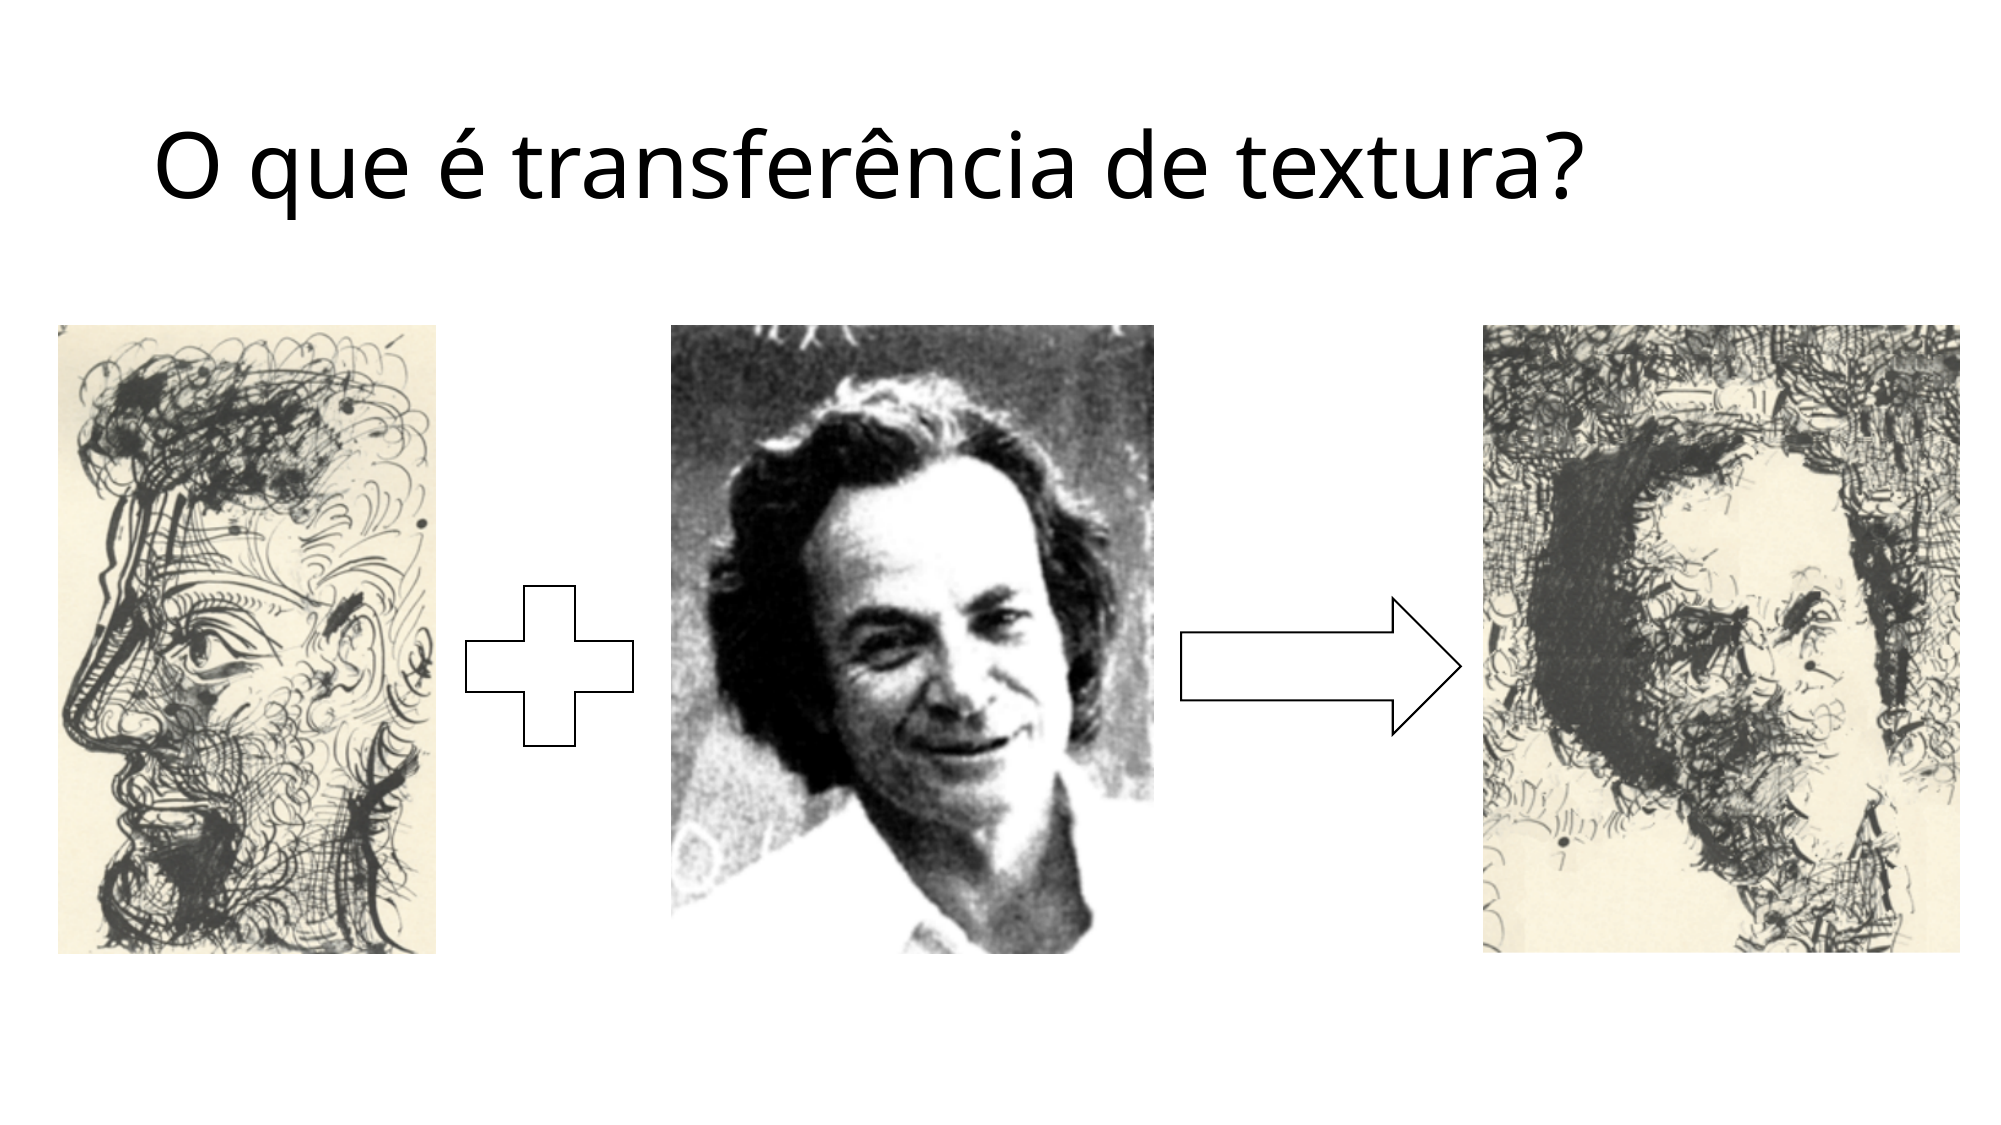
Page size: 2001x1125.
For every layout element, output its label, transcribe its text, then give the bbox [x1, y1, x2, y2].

picture [1483, 325, 1960, 955]
picture [58, 325, 436, 955]
picture [671, 325, 1154, 955]
text_box [465, 585, 634, 747]
text_box [1180, 595, 1463, 737]
title O que é transferência de textura? [137, 59, 1863, 278]
